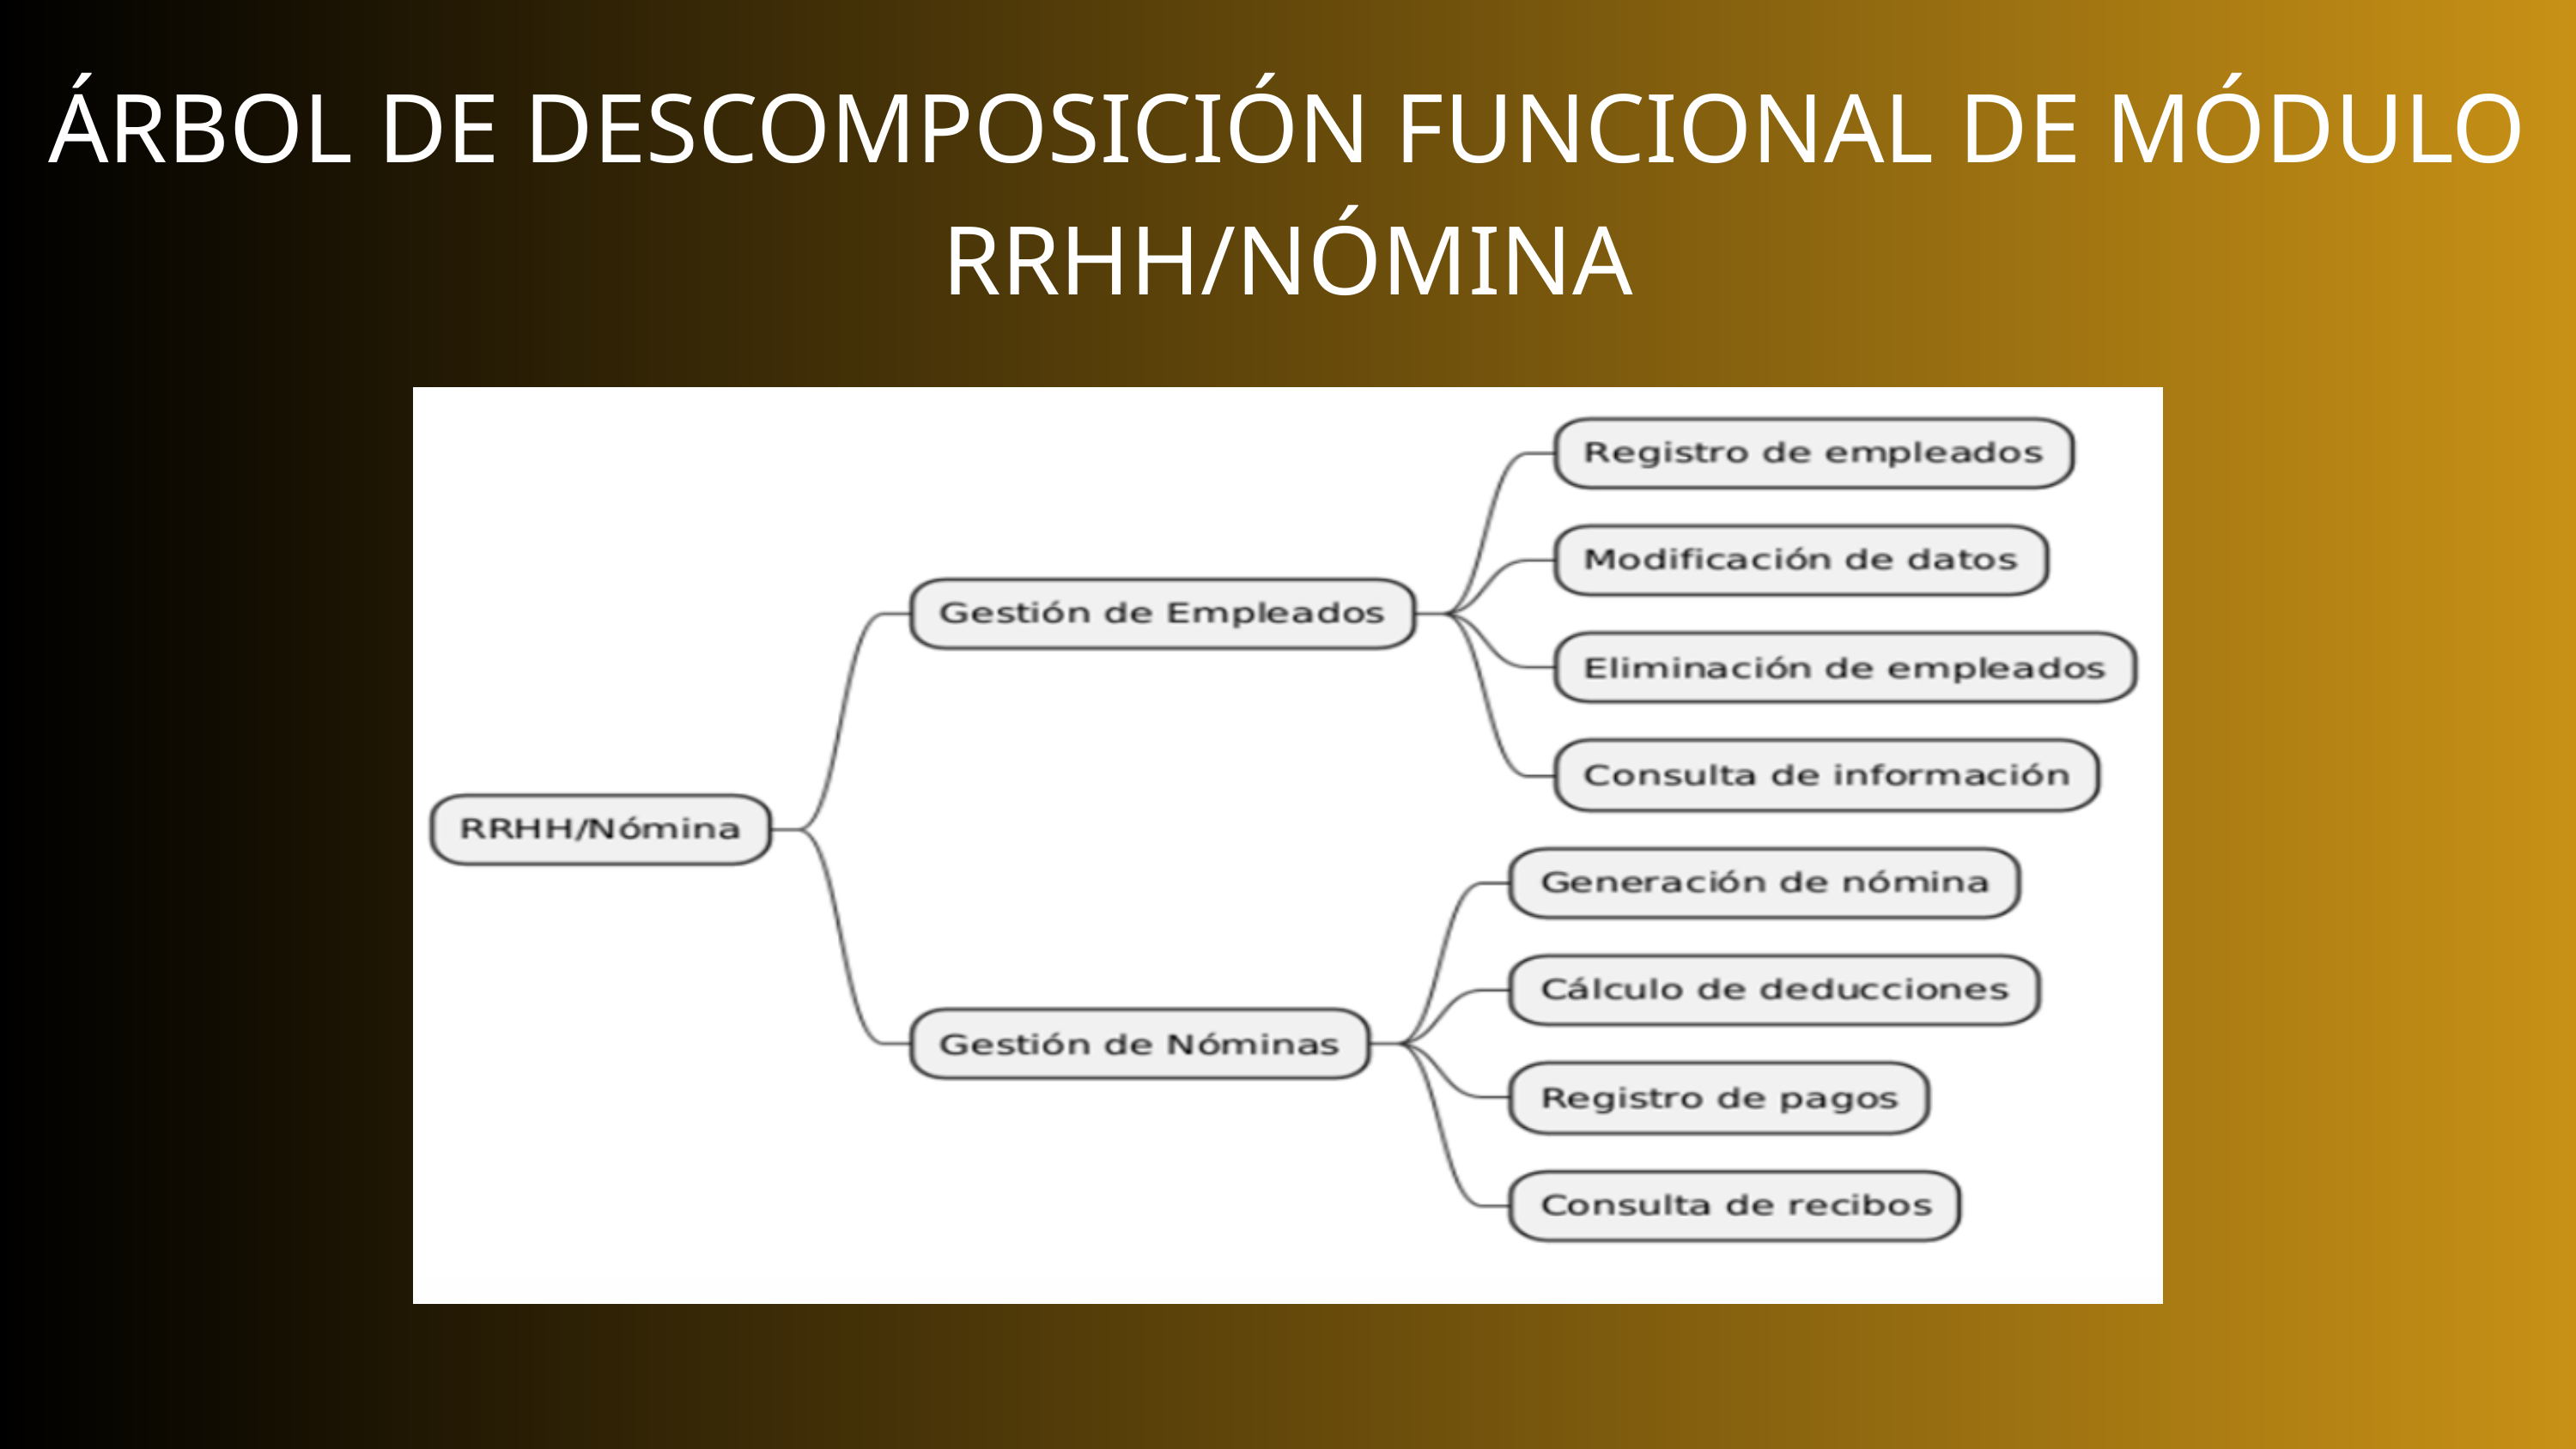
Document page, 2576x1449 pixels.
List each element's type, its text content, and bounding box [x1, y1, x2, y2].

text_box ÁRBOL DE DESCOMPOSICIÓN FUNCIONAL DE MÓDULO RRHH/NÓMINA [0, 48, 2576, 447]
text_box [413, 447, 2164, 1304]
